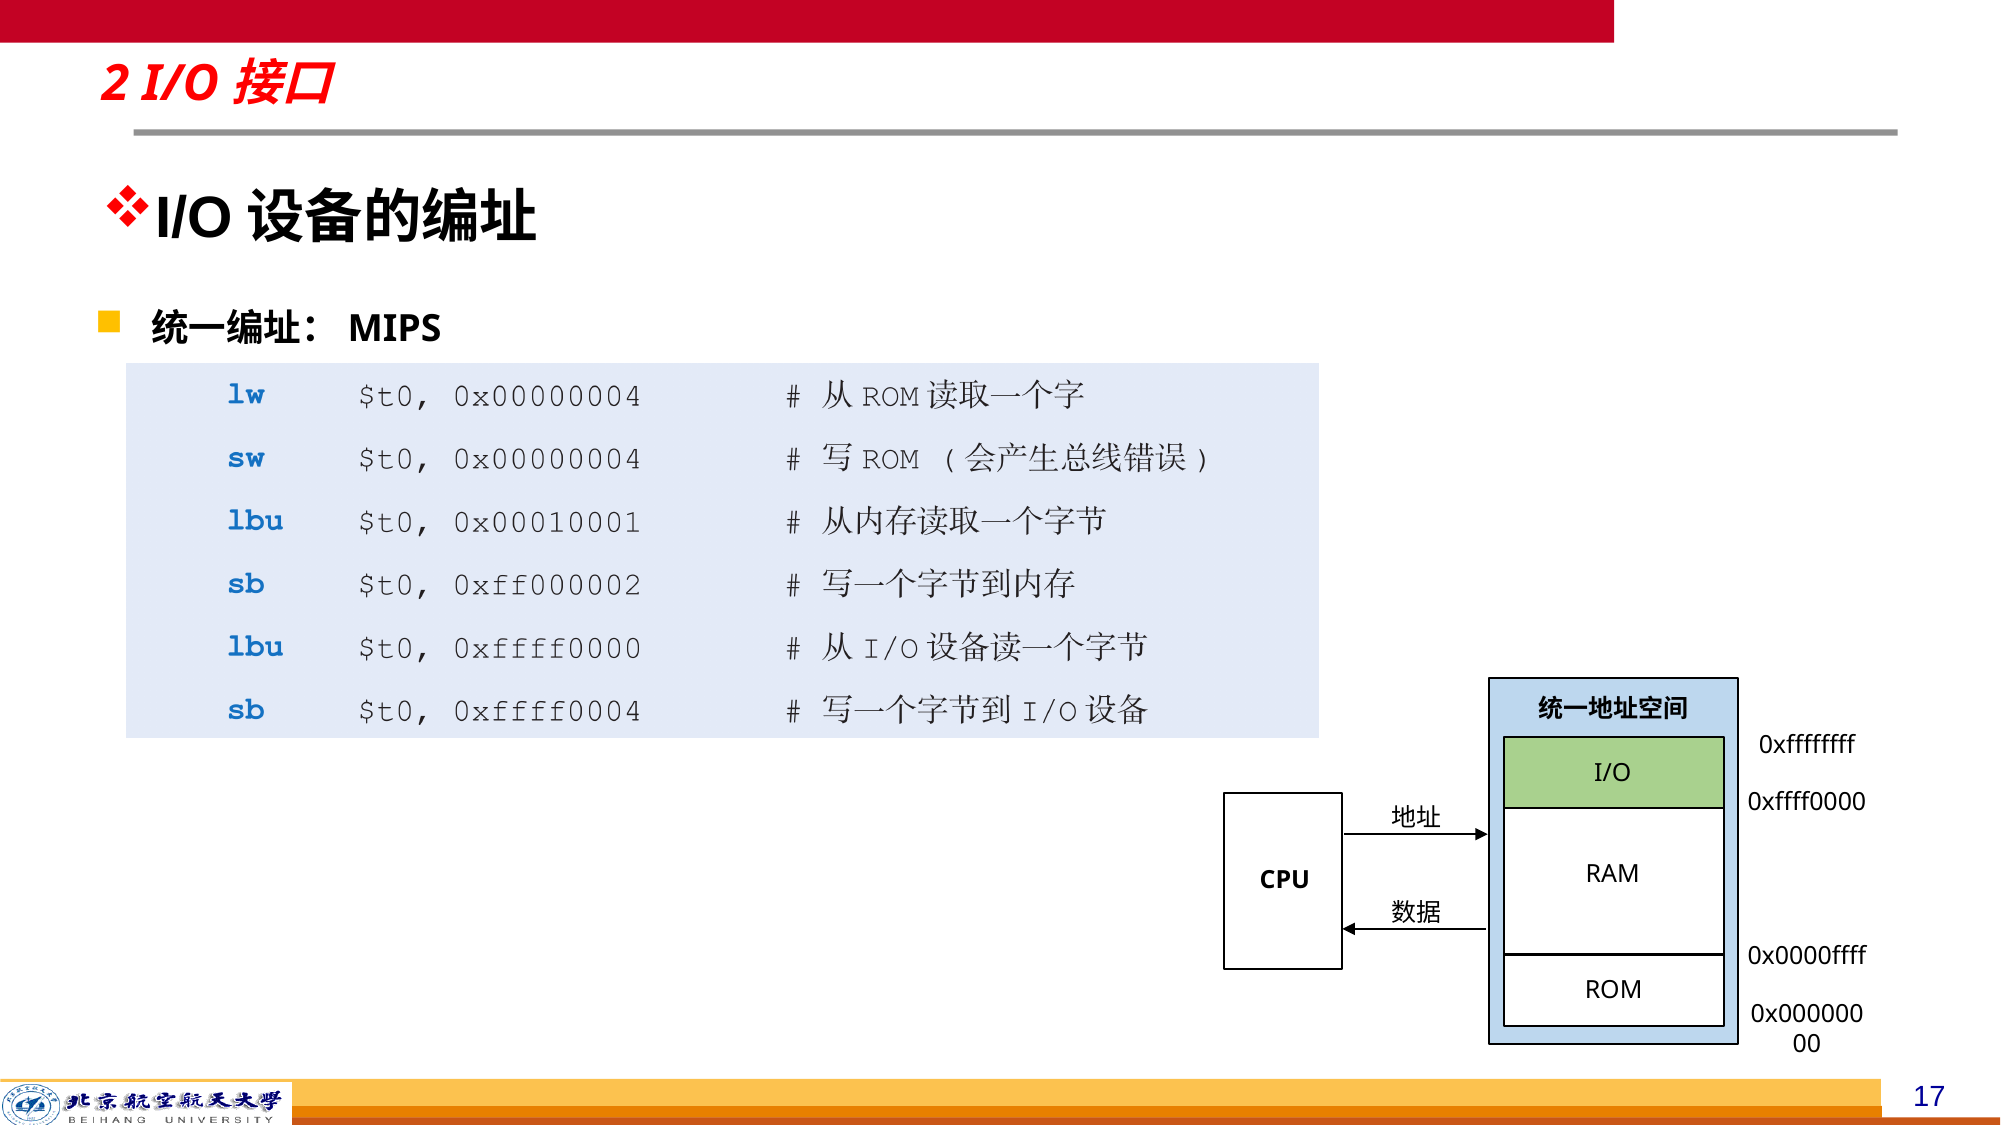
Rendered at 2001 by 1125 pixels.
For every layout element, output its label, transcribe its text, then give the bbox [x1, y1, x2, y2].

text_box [1224, 677, 1886, 1045]
list I/O设备的编址 [90, 160, 1320, 255]
title 2 I/O接口 [90, 54, 955, 117]
text_box 统一编址：MIPS [79, 273, 1118, 646]
picture [0, 1082, 292, 1125]
picture [126, 363, 1320, 738]
